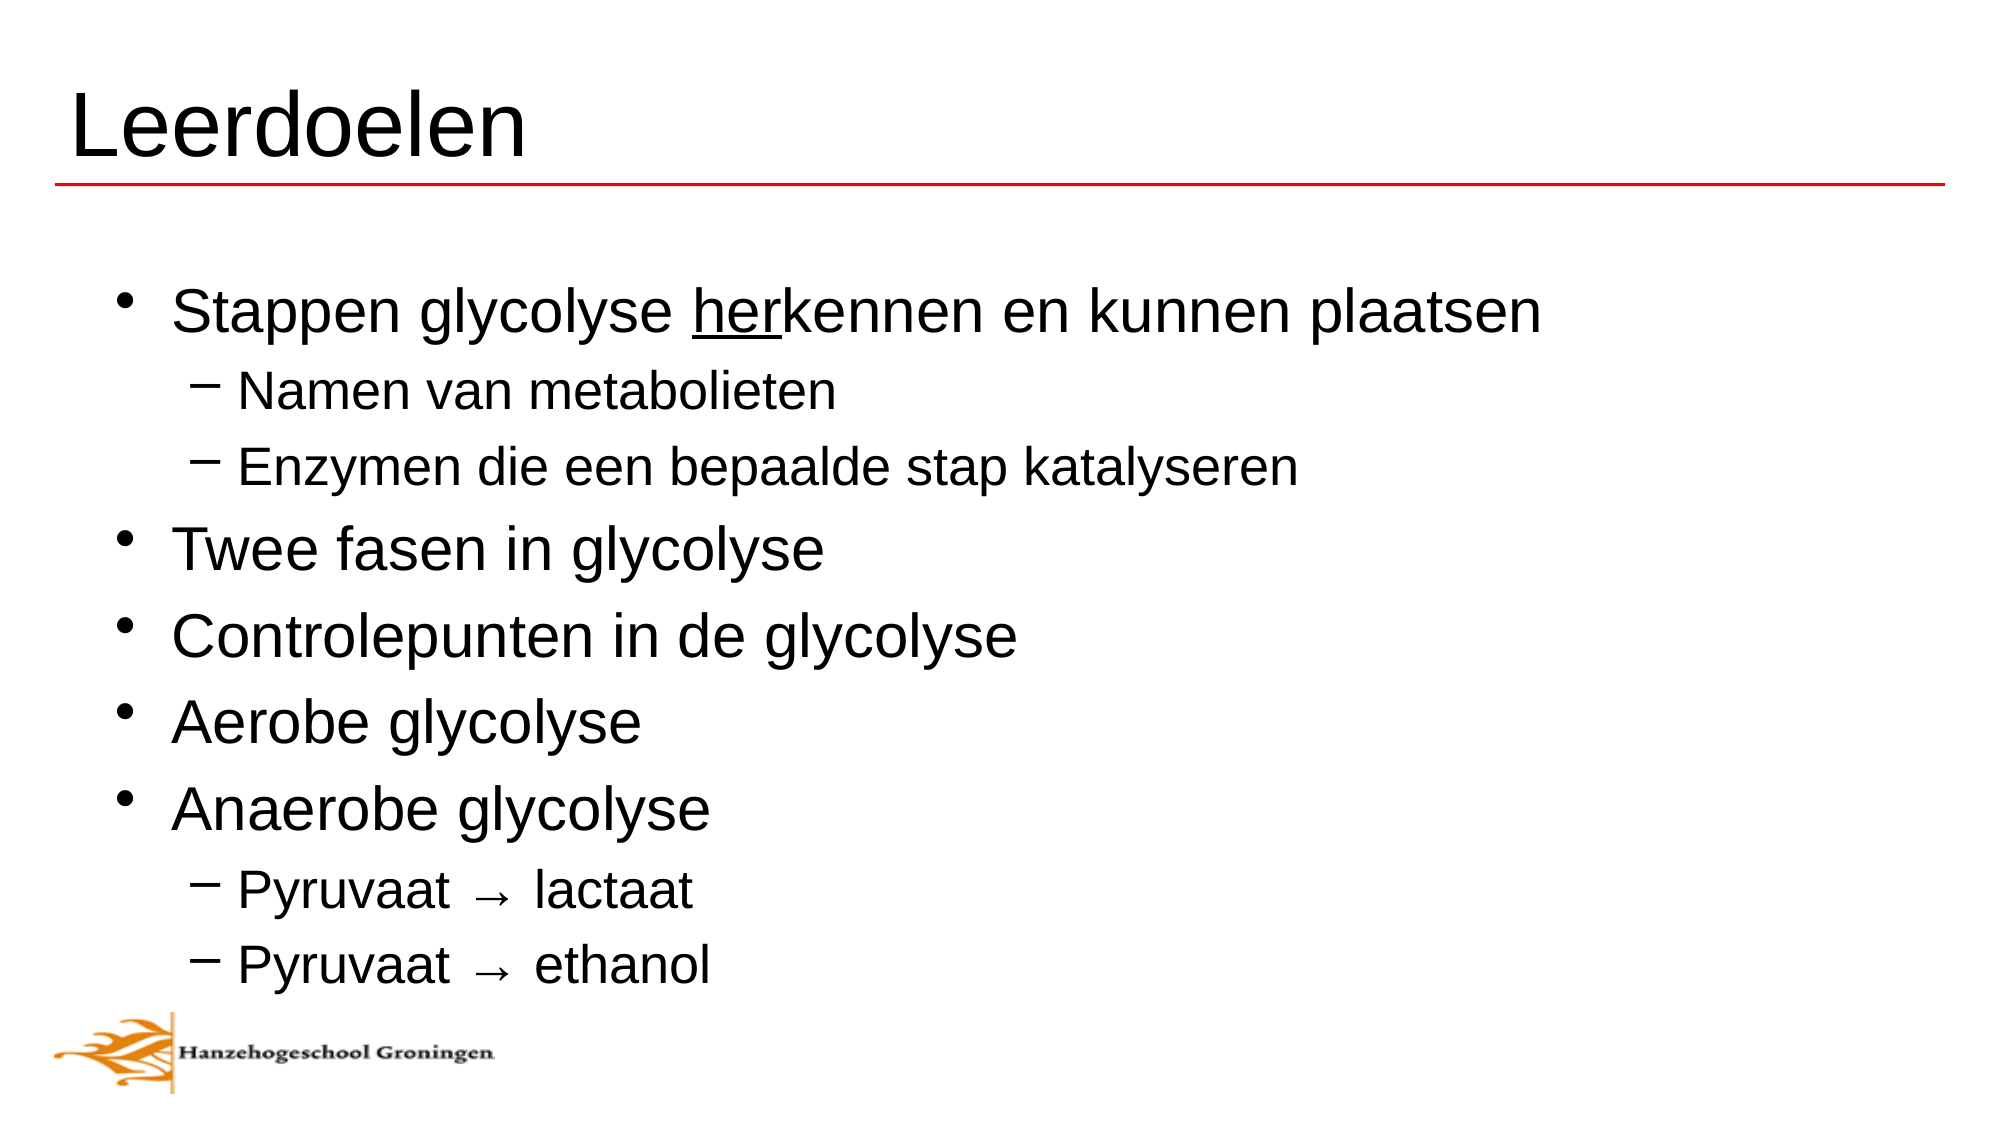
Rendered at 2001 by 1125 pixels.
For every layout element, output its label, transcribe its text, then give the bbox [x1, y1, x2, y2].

picture [54, 1012, 495, 1094]
list Stappen glycolyse herkennen en kunnen plaatsen Namen van metabolieten Enzymen die een bepaalde stap katalyseren Twee fasen in glycolyse Controlepunten in de glycolyse Aerobe glycolyse Anaerobe glycolyse Pyruvaat → lactaat Pyruvaat → ethanol [99, 262, 1900, 1005]
title Leerdoelen [54, 54, 1946, 185]
